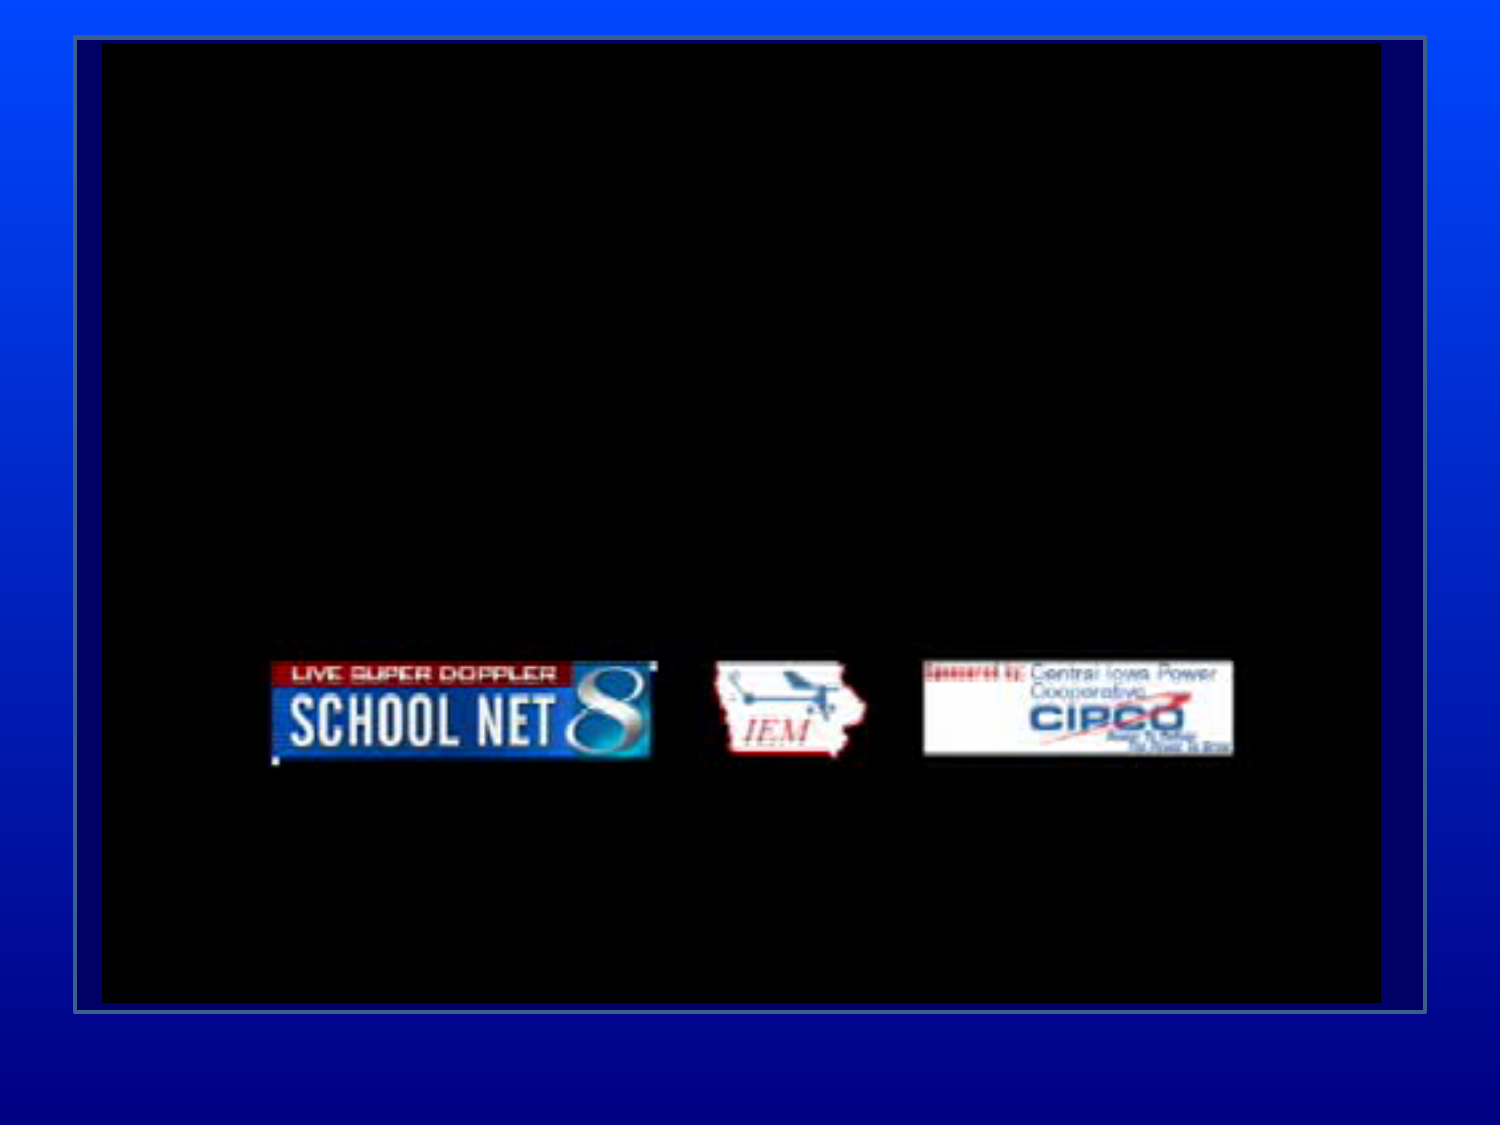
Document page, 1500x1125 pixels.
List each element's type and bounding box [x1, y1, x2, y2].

text_box [101, 42, 1382, 1004]
